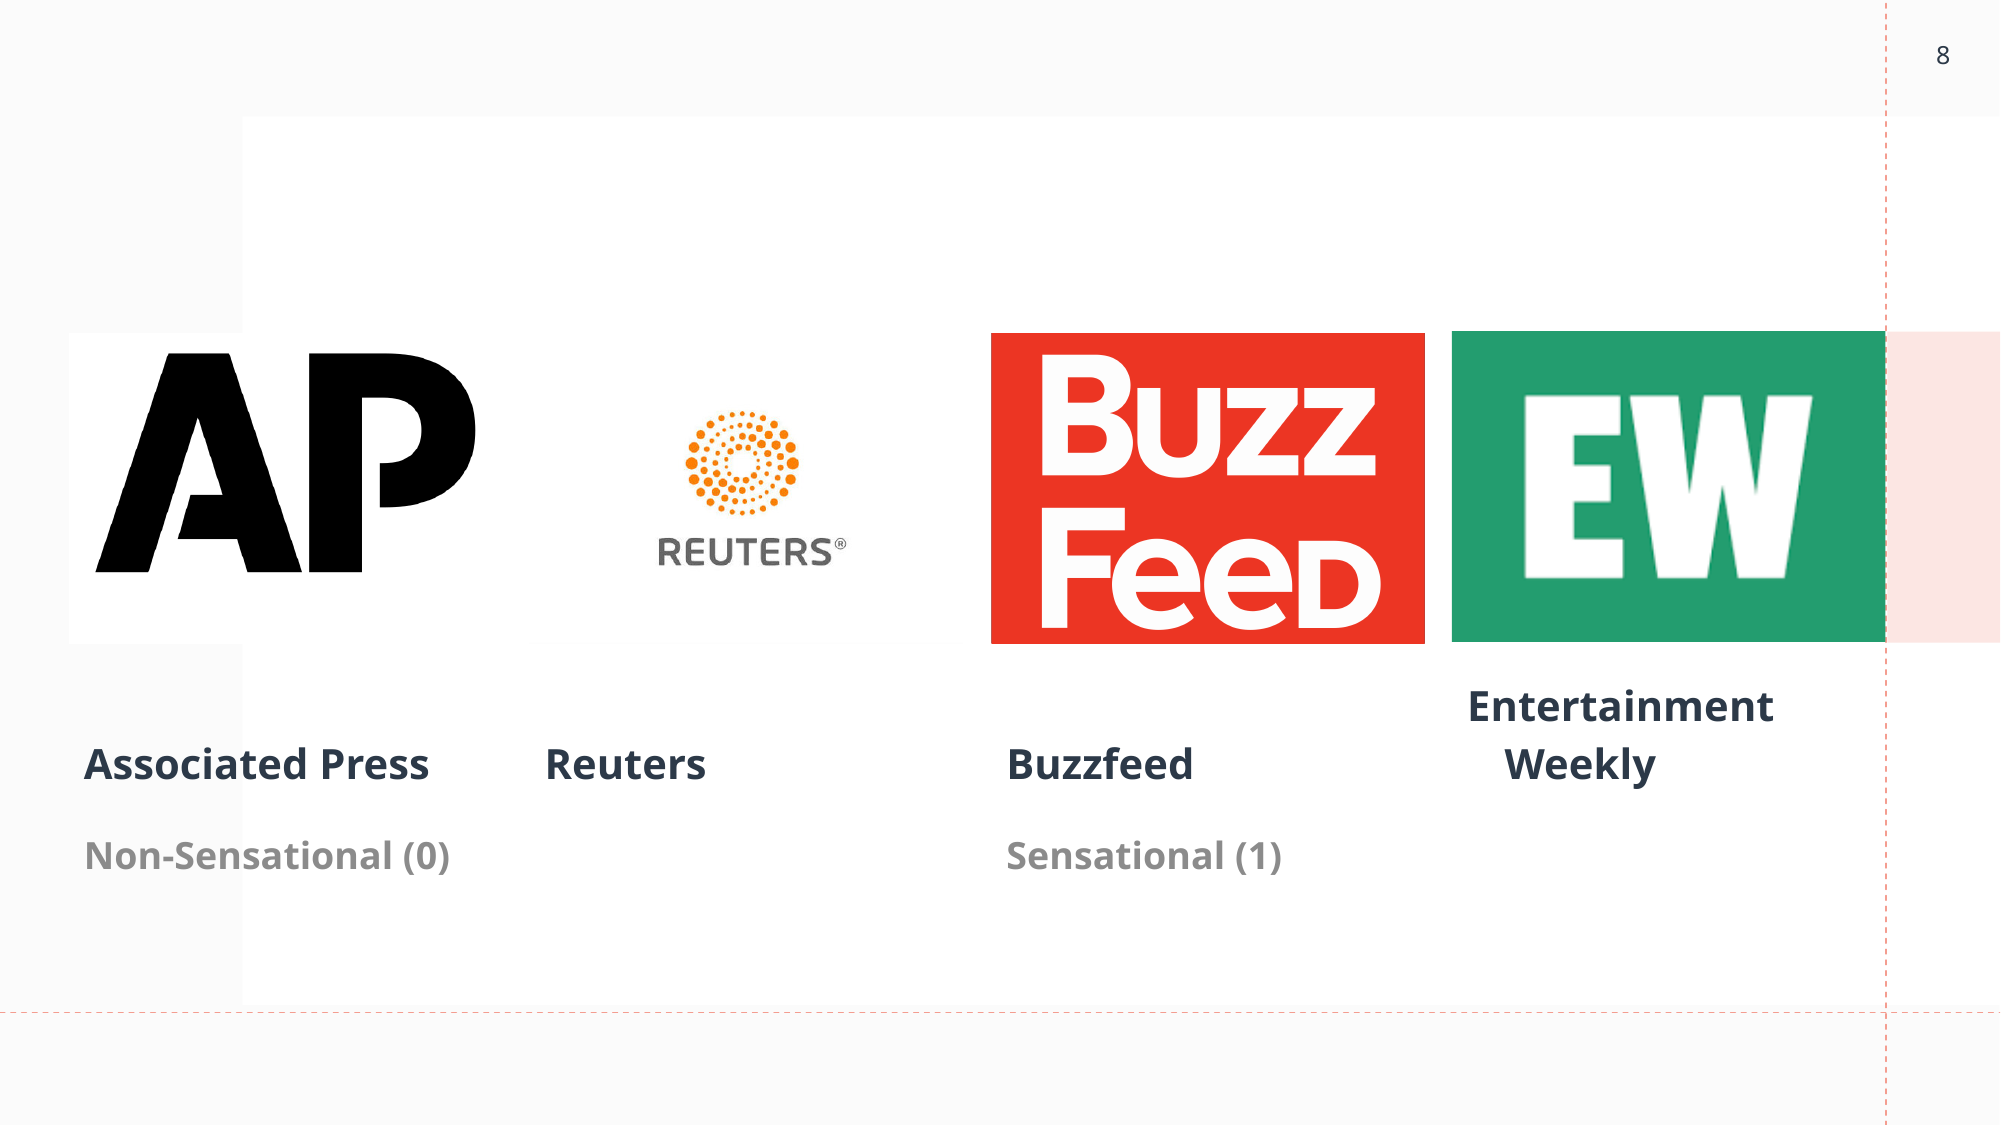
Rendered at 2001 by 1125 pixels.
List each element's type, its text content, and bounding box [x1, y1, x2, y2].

picture [1451, 331, 1886, 642]
list Entertainment Weekly [1451, 651, 1886, 796]
list Associated Press [68, 651, 503, 796]
slide_number 8 [1886, 0, 2000, 113]
list Buzzfeed [991, 651, 1425, 796]
list Reuters [529, 651, 963, 796]
picture [68, 332, 503, 644]
picture [529, 332, 963, 644]
picture [991, 332, 1425, 644]
list Sensational (1) [991, 811, 1426, 933]
list Non-Sensational (0) [68, 811, 503, 933]
